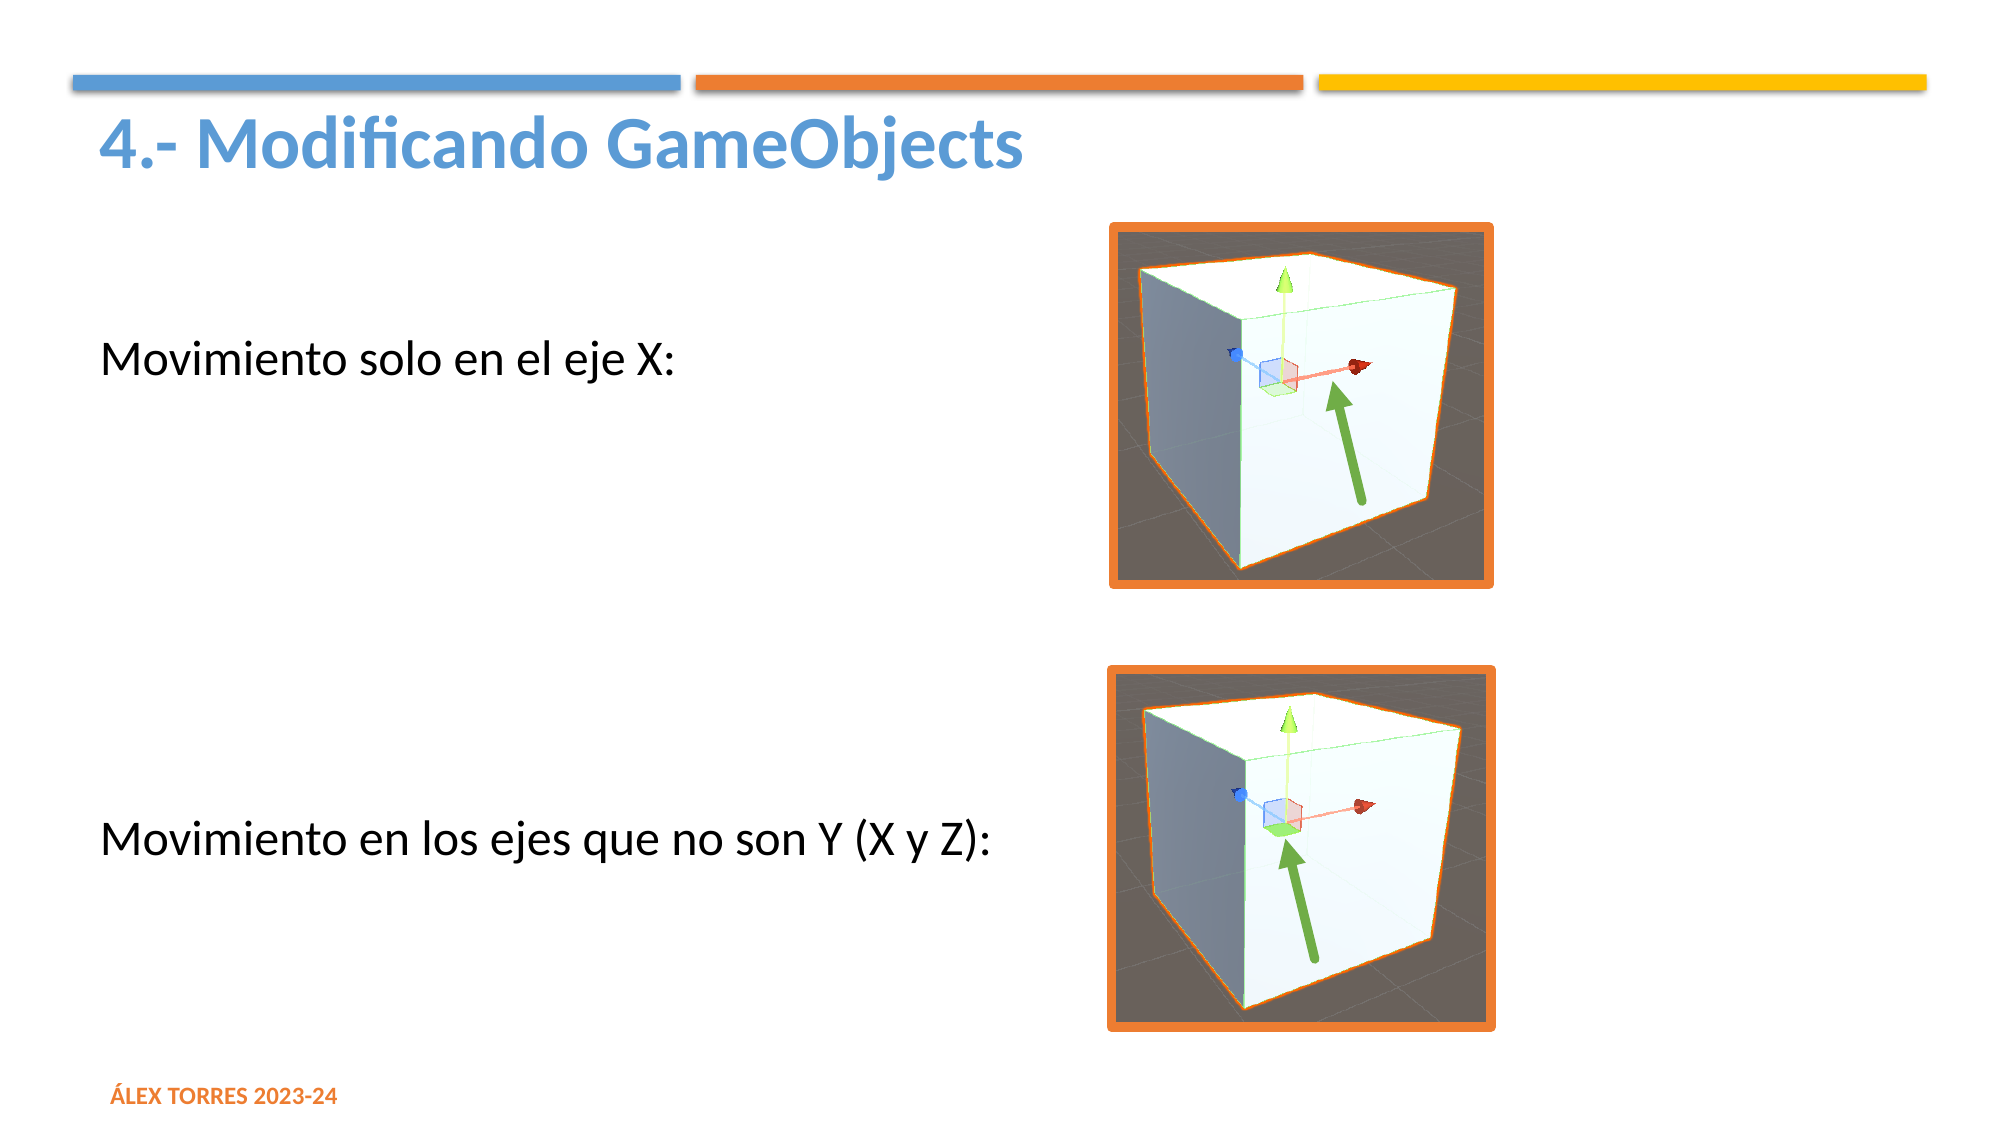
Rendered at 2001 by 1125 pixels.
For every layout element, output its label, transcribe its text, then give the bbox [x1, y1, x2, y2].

picture [1117, 231, 1485, 581]
text_box 4.- Modificando GameObjects [85, 78, 1915, 188]
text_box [1332, 380, 1363, 502]
text_box Movimiento solo en el eje X: Movimiento en los ejes que no son Y (X y Z): [85, 190, 1915, 1074]
picture [1115, 673, 1487, 1023]
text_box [1284, 838, 1316, 960]
